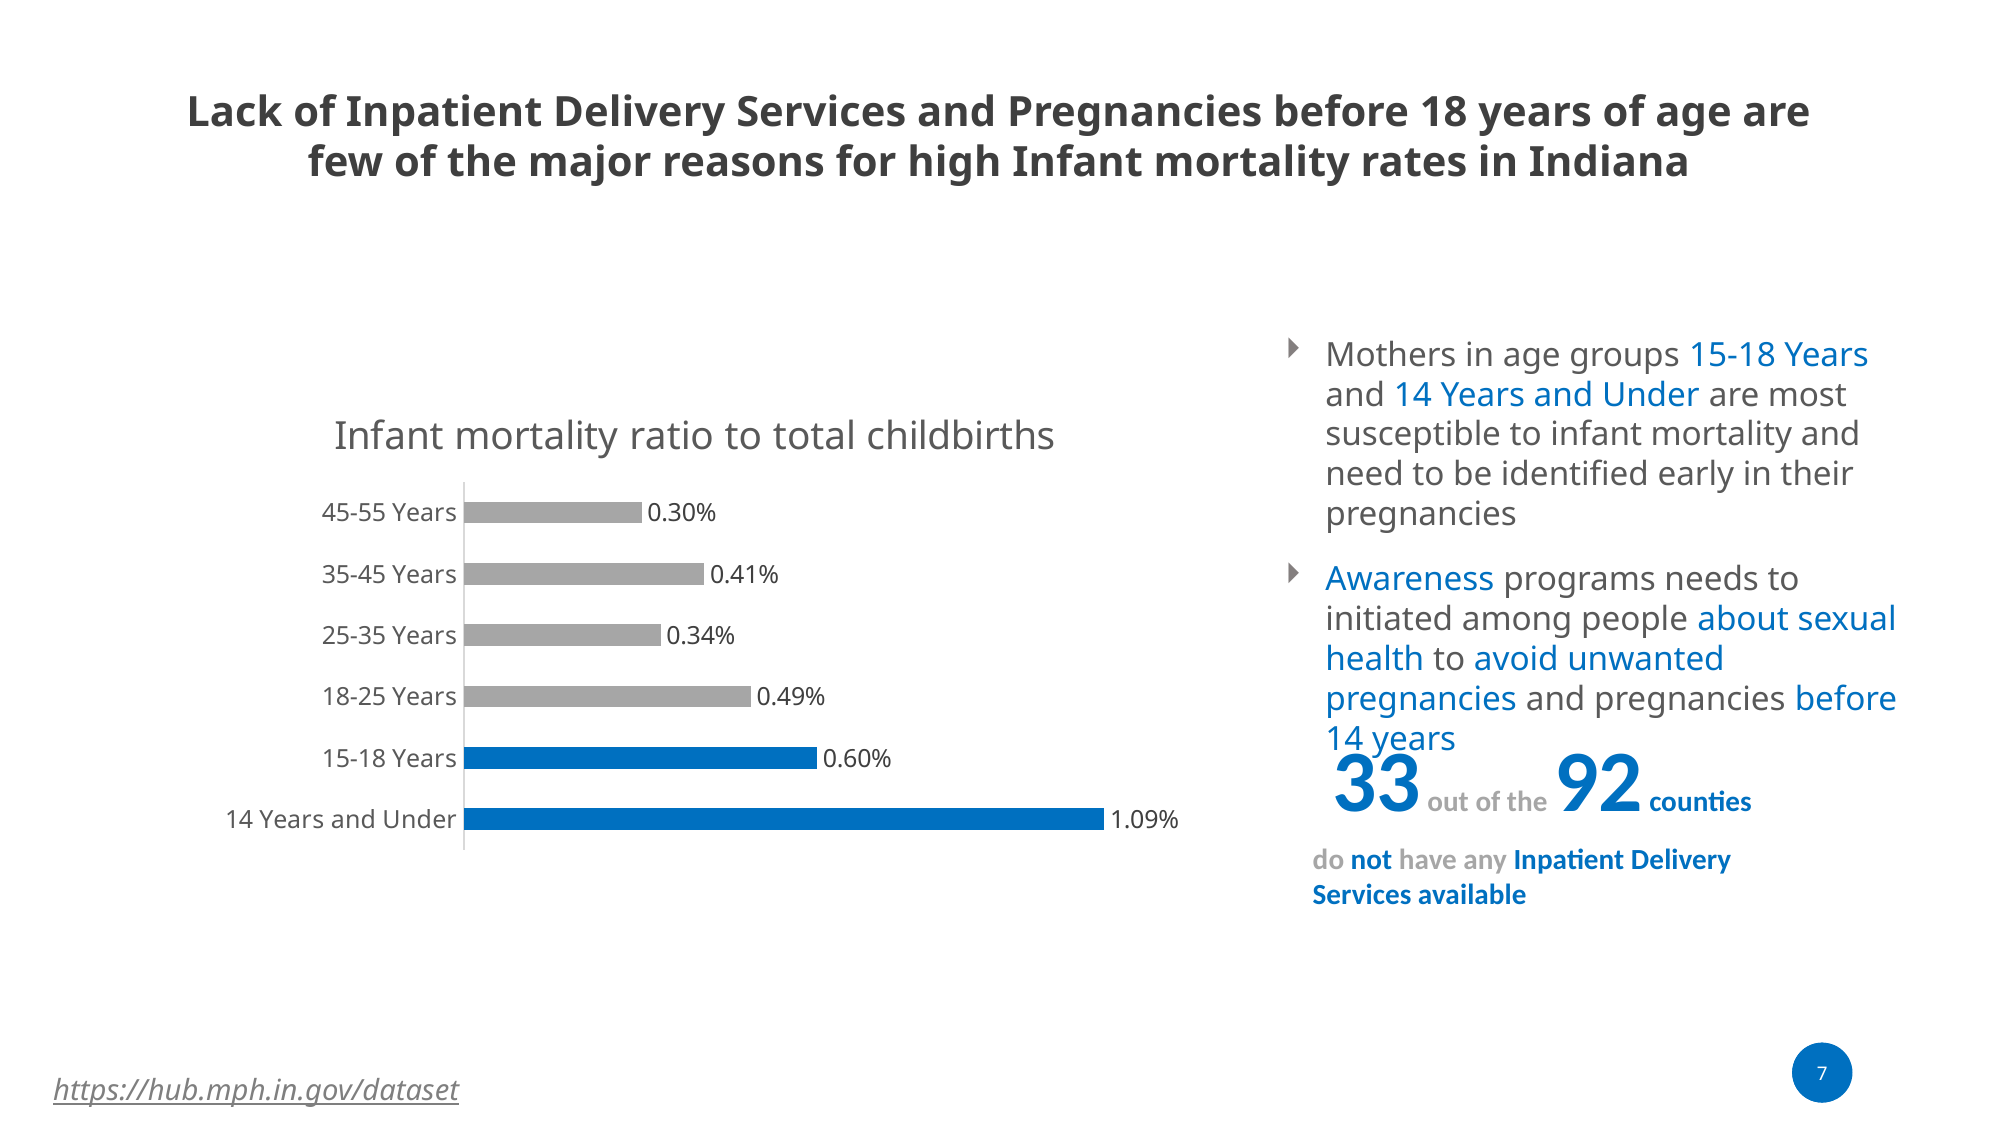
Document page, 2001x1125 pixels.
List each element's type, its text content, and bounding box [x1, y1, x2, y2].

text_box Lack of Inpatient Delivery Services and Pregnancies before 18 years of age are few of the major reasons for high Infant mortality rates in Indiana [176, 92, 1822, 177]
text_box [1312, 723, 1772, 923]
text_box Mothers in age groups 15-18 Years and 14 Years and Under are most susceptible to infant mortality and need to be identified early in their pregnancies Awareness programs needs to initiated among people about sexual health to avoid unwanted pregnancies and pregnancies before 14 years [1263, 325, 1932, 765]
chart [205, 378, 1186, 860]
text_box 7 [1792, 1042, 1853, 1103]
text_box https://hub.mph.in.gov/dataset [38, 1063, 763, 1119]
